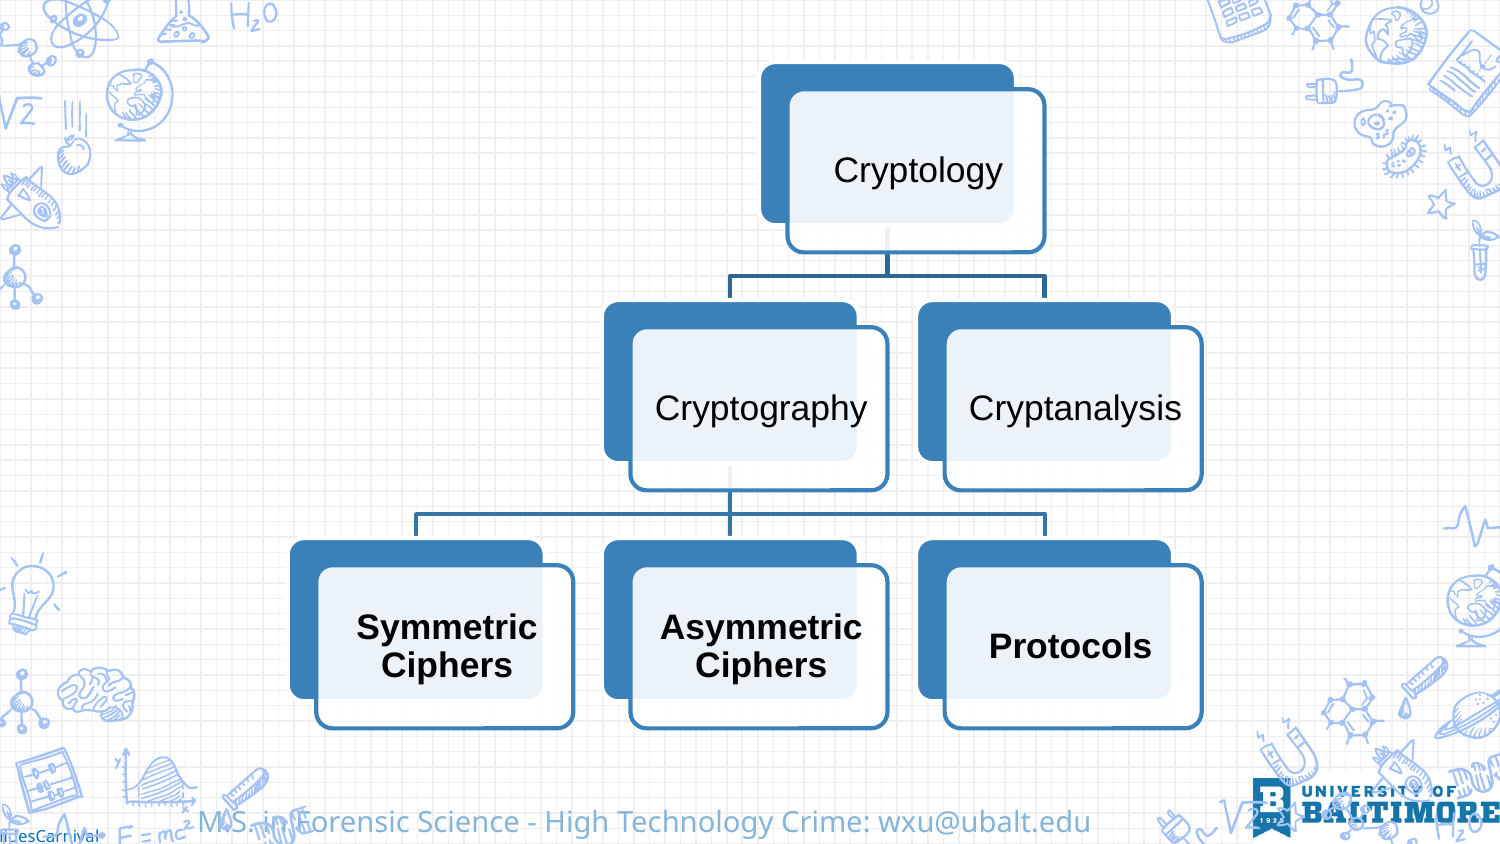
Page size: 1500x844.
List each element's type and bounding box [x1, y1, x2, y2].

picture [1354, 819, 1361, 827]
picture [1481, 771, 1489, 788]
text_box [244, 61, 1245, 729]
picture [1479, 779, 1483, 790]
picture [1253, 771, 1500, 844]
picture [1342, 796, 1349, 806]
picture [1471, 771, 1479, 786]
picture [1405, 773, 1430, 800]
picture [1408, 786, 1417, 792]
picture [1381, 771, 1421, 792]
picture [1283, 771, 1308, 783]
picture [1375, 780, 1390, 791]
picture [1388, 823, 1396, 835]
